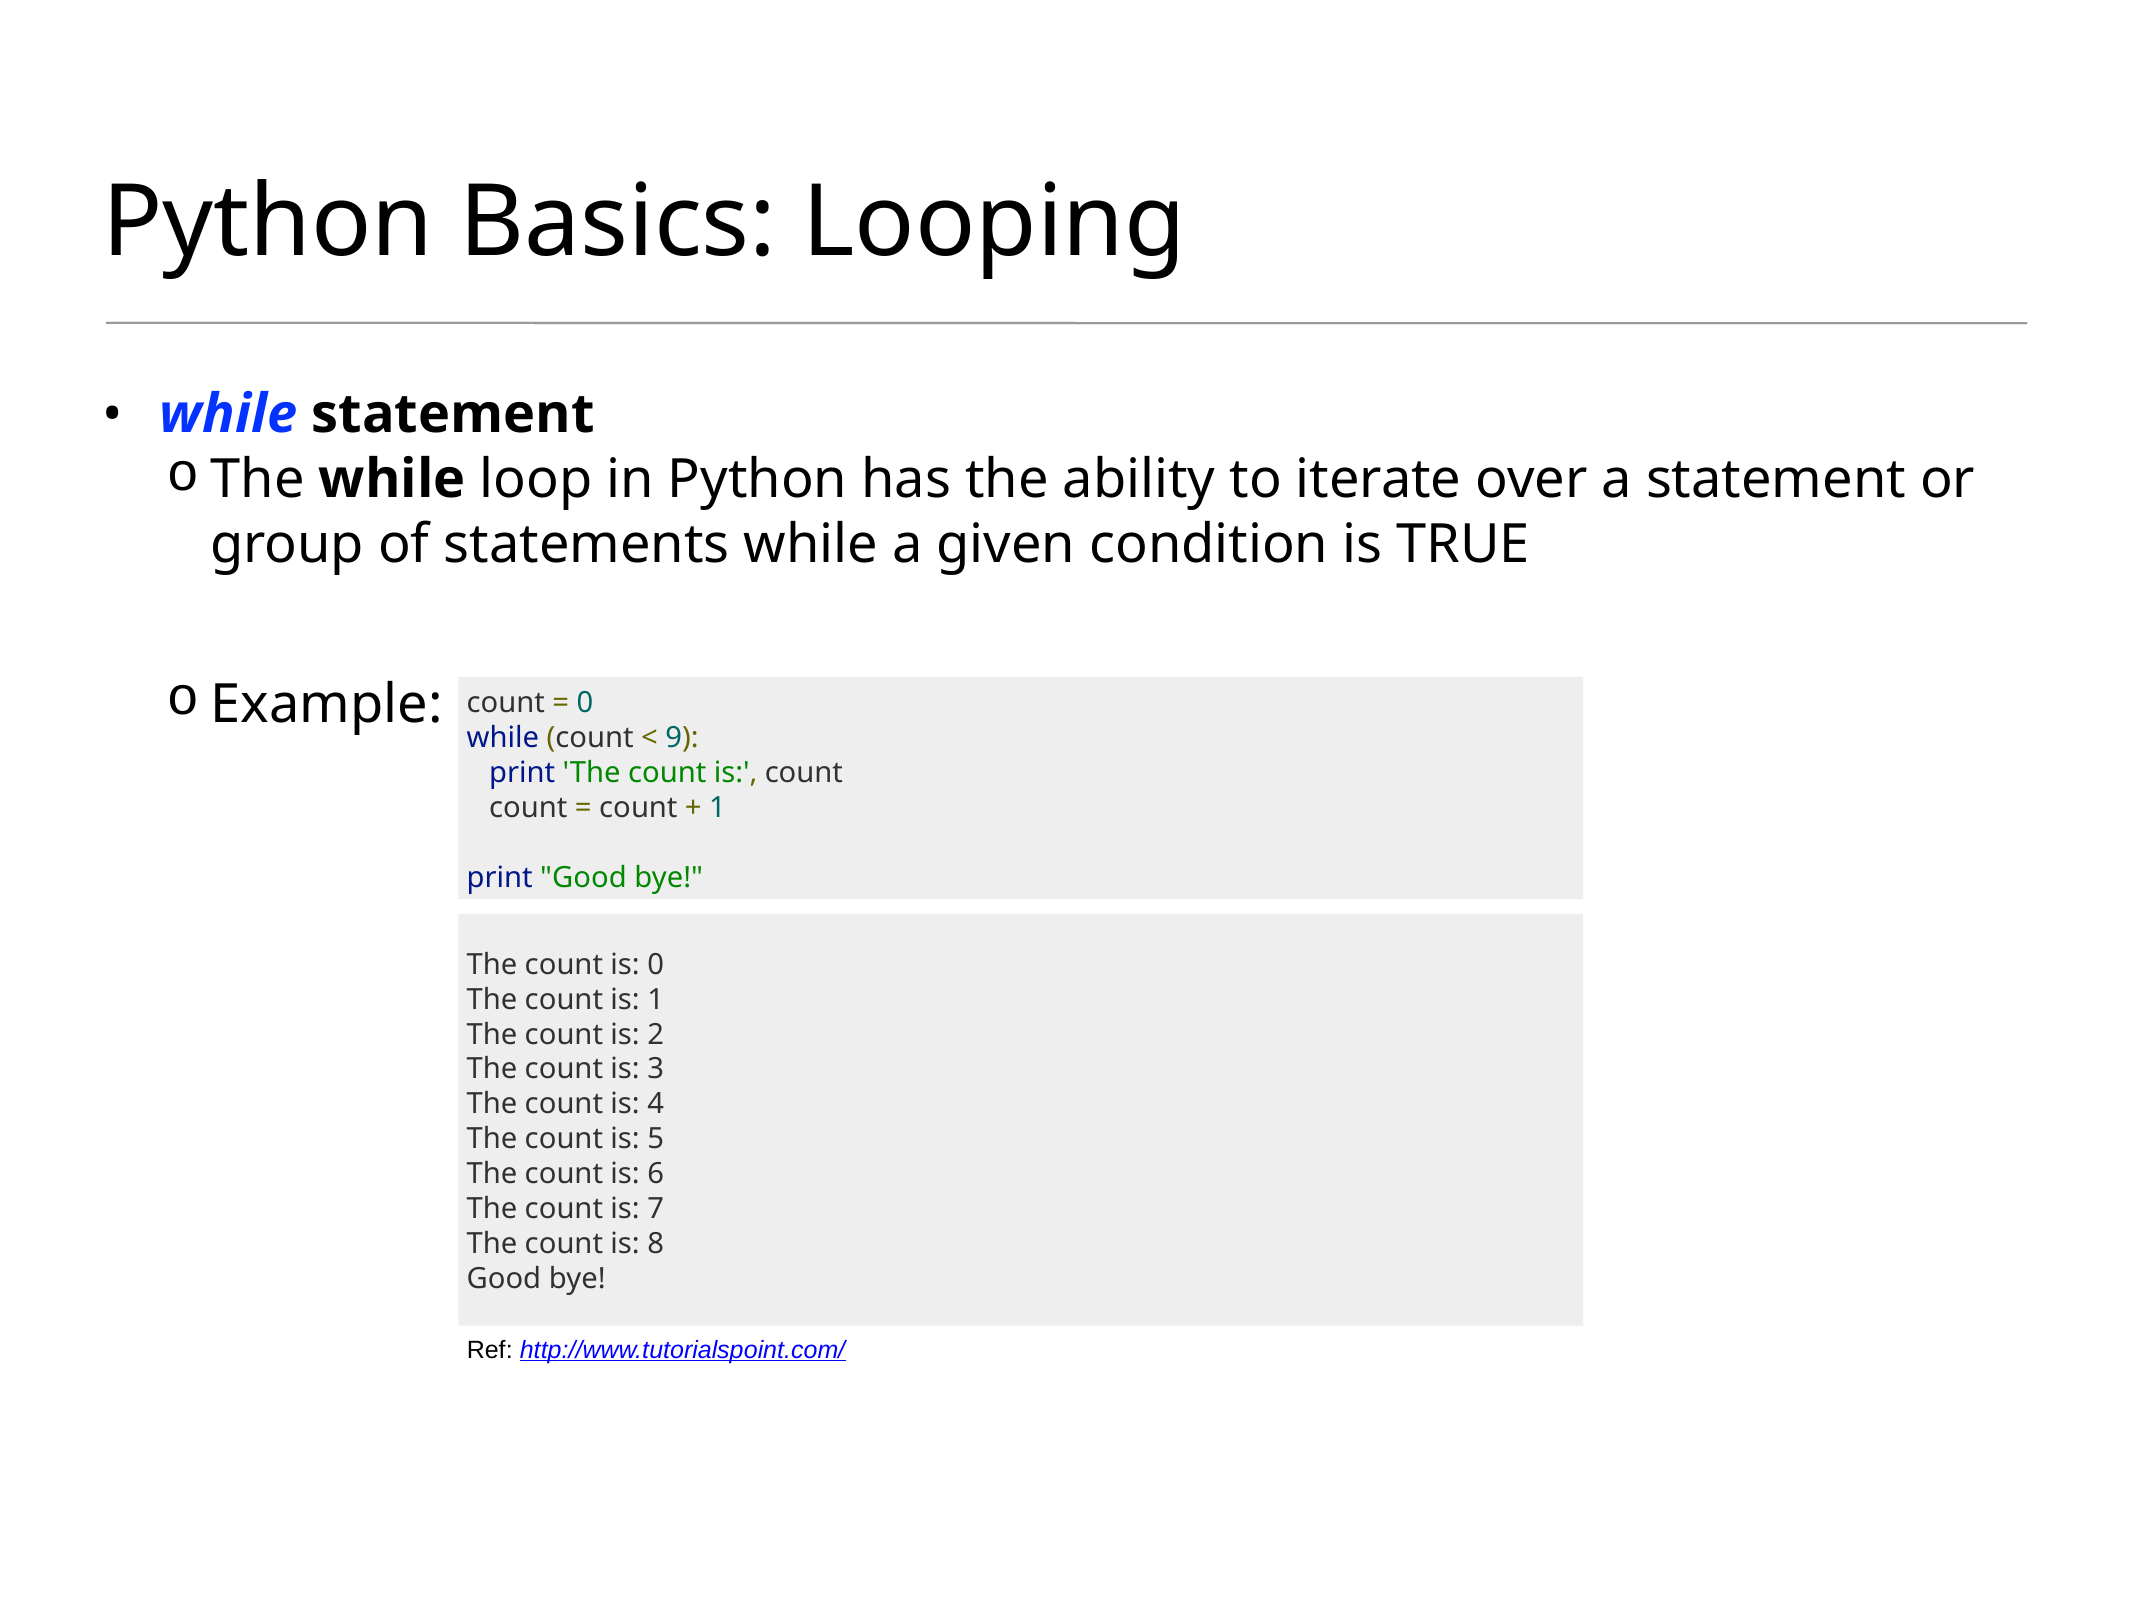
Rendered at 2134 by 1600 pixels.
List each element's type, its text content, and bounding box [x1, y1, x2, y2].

text_box count = 0 while (count < 9): print 'The count is:', count count = count + 1 print "Good bye!" [458, 676, 1584, 900]
title Python Basics: Looping [93, 0, 2041, 284]
list while statement The while loop in Python has the ability to iterate over a statement or group of statements while a given condition is TRUE Example: Caution: “infinite loop” if a condition never becomes false. [93, 369, 2041, 1590]
text_box The count is: 0 The count is: 1 The count is: 2 The count is: 3 The count is: 4 The count is: 5 The count is: 6 The count is: 7 The count is: 8 Good bye! [458, 913, 1584, 1326]
text_box Ref: http://www.tutorialspoint.com/ [458, 1325, 855, 1372]
